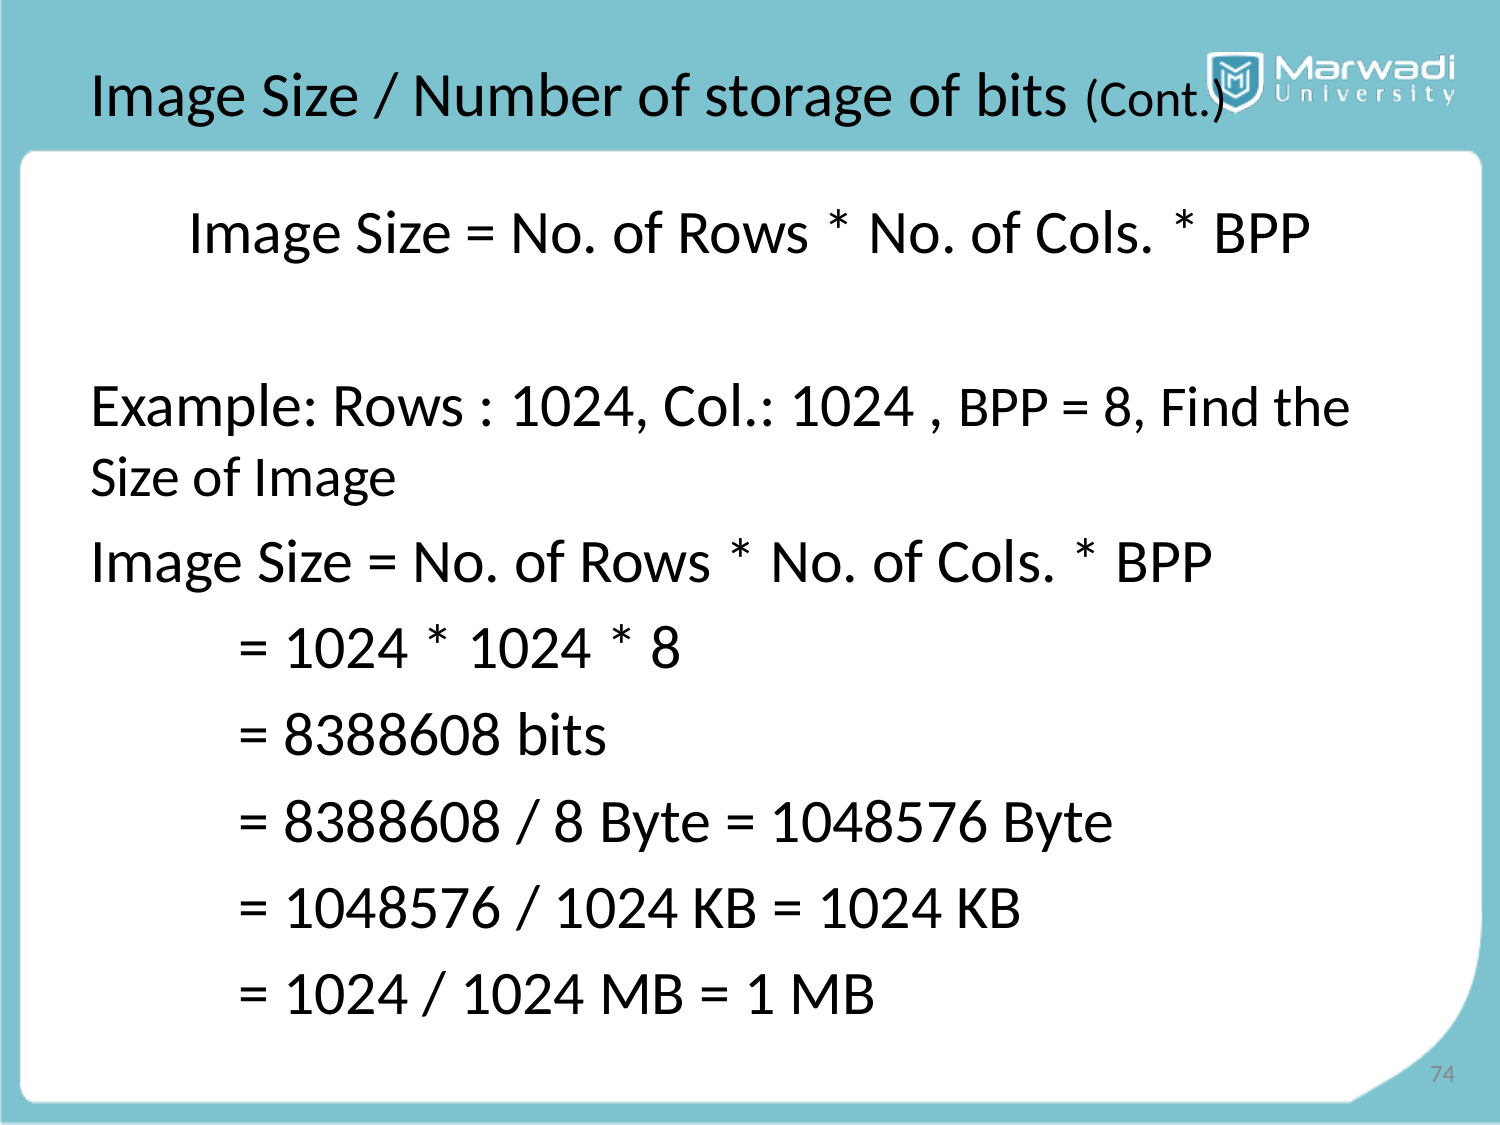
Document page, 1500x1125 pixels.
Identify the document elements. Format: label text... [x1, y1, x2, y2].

slide_number 74 [1120, 1042, 1471, 1103]
picture [0, 0, 1500, 1125]
list Image Size = No. of Rows * No. of Cols. * BPP Example: Rows : 1024, Col.: 1024 , BPP = 8, Find the Size of Image Image Size = No. of Rows * No. of Cols. * BPP = 1024 * 1024 * 8 = 8388608 bits = 8388608 / 8 Byte = 1048576 Byte = 1048576 / 1024 KB = 1024 KB = 1024 / 1024 MB = 1 MB [75, 184, 1425, 1035]
title Image Size / Number of storage of bits (Cont.) [75, 45, 1425, 138]
